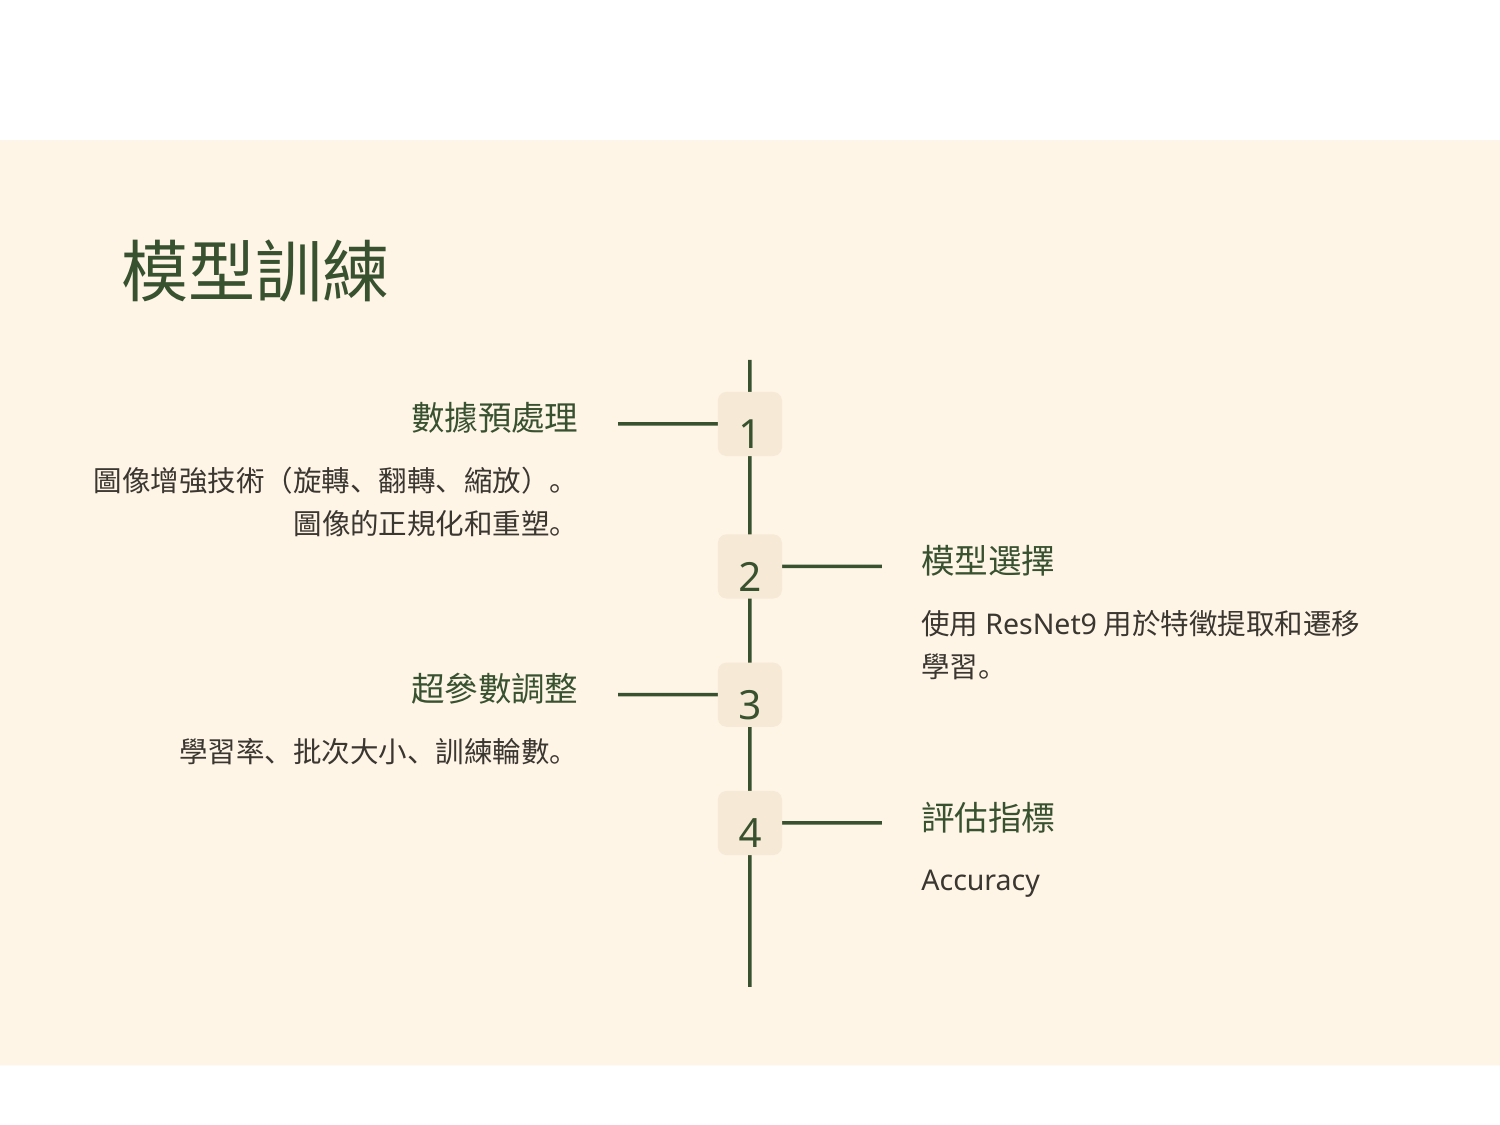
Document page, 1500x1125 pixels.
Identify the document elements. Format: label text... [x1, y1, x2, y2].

text_box [783, 821, 882, 825]
text_box 數據預處理 [257, 388, 594, 431]
text_box [748, 359, 752, 391]
text_box 使用ResNet9用於特徵提取和遷移學習。 [906, 589, 1394, 676]
text_box 模型選擇 [906, 530, 1243, 573]
text_box [748, 457, 752, 534]
text_box 4 [739, 797, 761, 849]
text_box [0, 140, 1500, 1066]
text_box [748, 599, 752, 662]
text_box [717, 662, 783, 727]
text_box 評估指標 [906, 787, 1243, 830]
text_box 超參數調整 [257, 659, 594, 701]
text_box [618, 692, 717, 697]
text_box 1 [742, 398, 758, 450]
text_box 學習率、批次大小、訓練輪數。 [106, 718, 594, 761]
text_box [748, 856, 752, 987]
text_box 3 [738, 669, 762, 720]
text_box [783, 564, 882, 569]
text_box [748, 727, 752, 790]
text_box [717, 391, 783, 457]
text_box [717, 534, 783, 599]
text_box 2 [739, 541, 761, 592]
text_box [717, 790, 783, 856]
text_box 圖像增強技術（旋轉、翻轉、縮放）。圖像的正規化和重塑。 [64, 447, 594, 533]
text_box Accuracy [906, 846, 1394, 890]
text_box [618, 422, 717, 426]
text_box 模型訓練 [106, 218, 778, 303]
